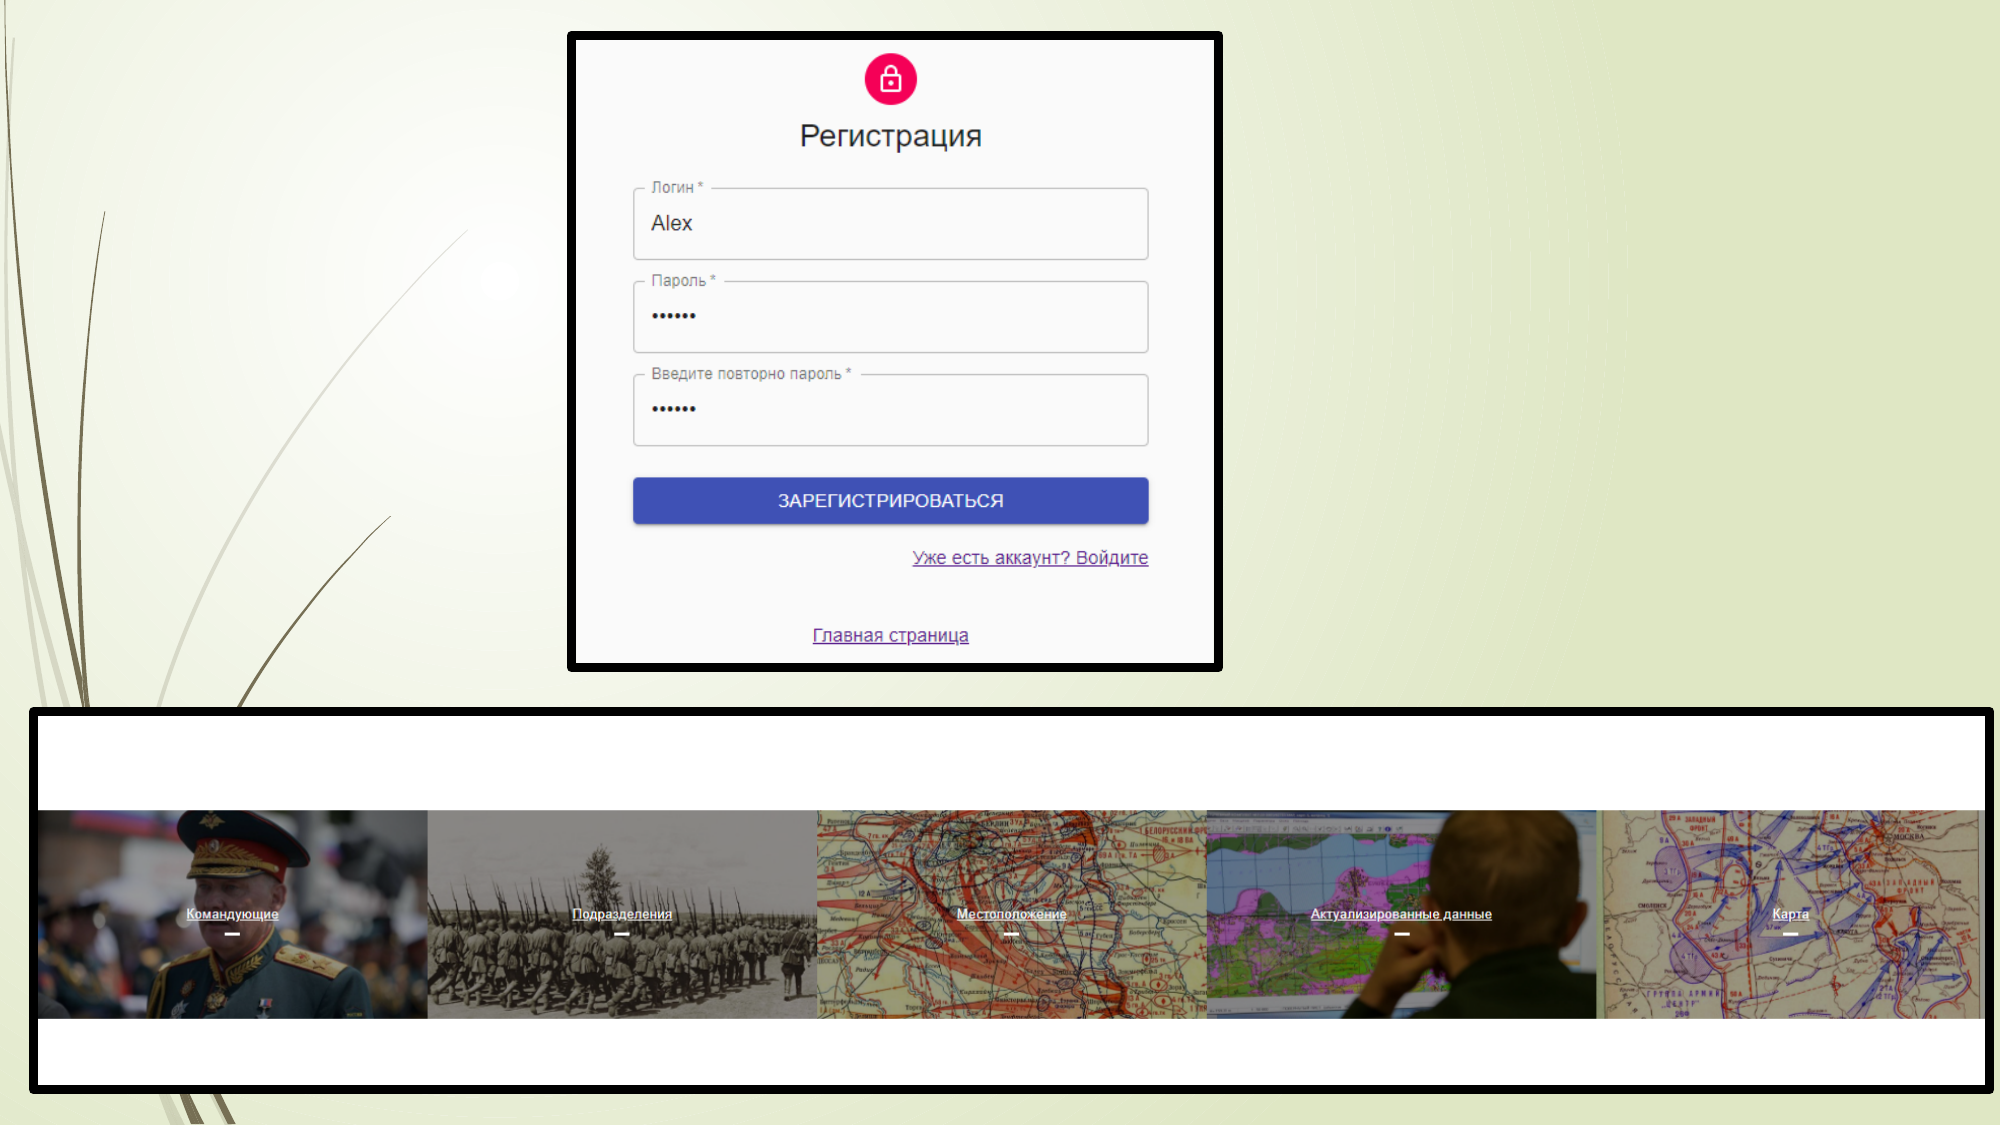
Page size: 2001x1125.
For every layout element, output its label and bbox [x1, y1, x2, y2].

picture [38, 716, 1986, 1086]
picture [576, 39, 1214, 663]
